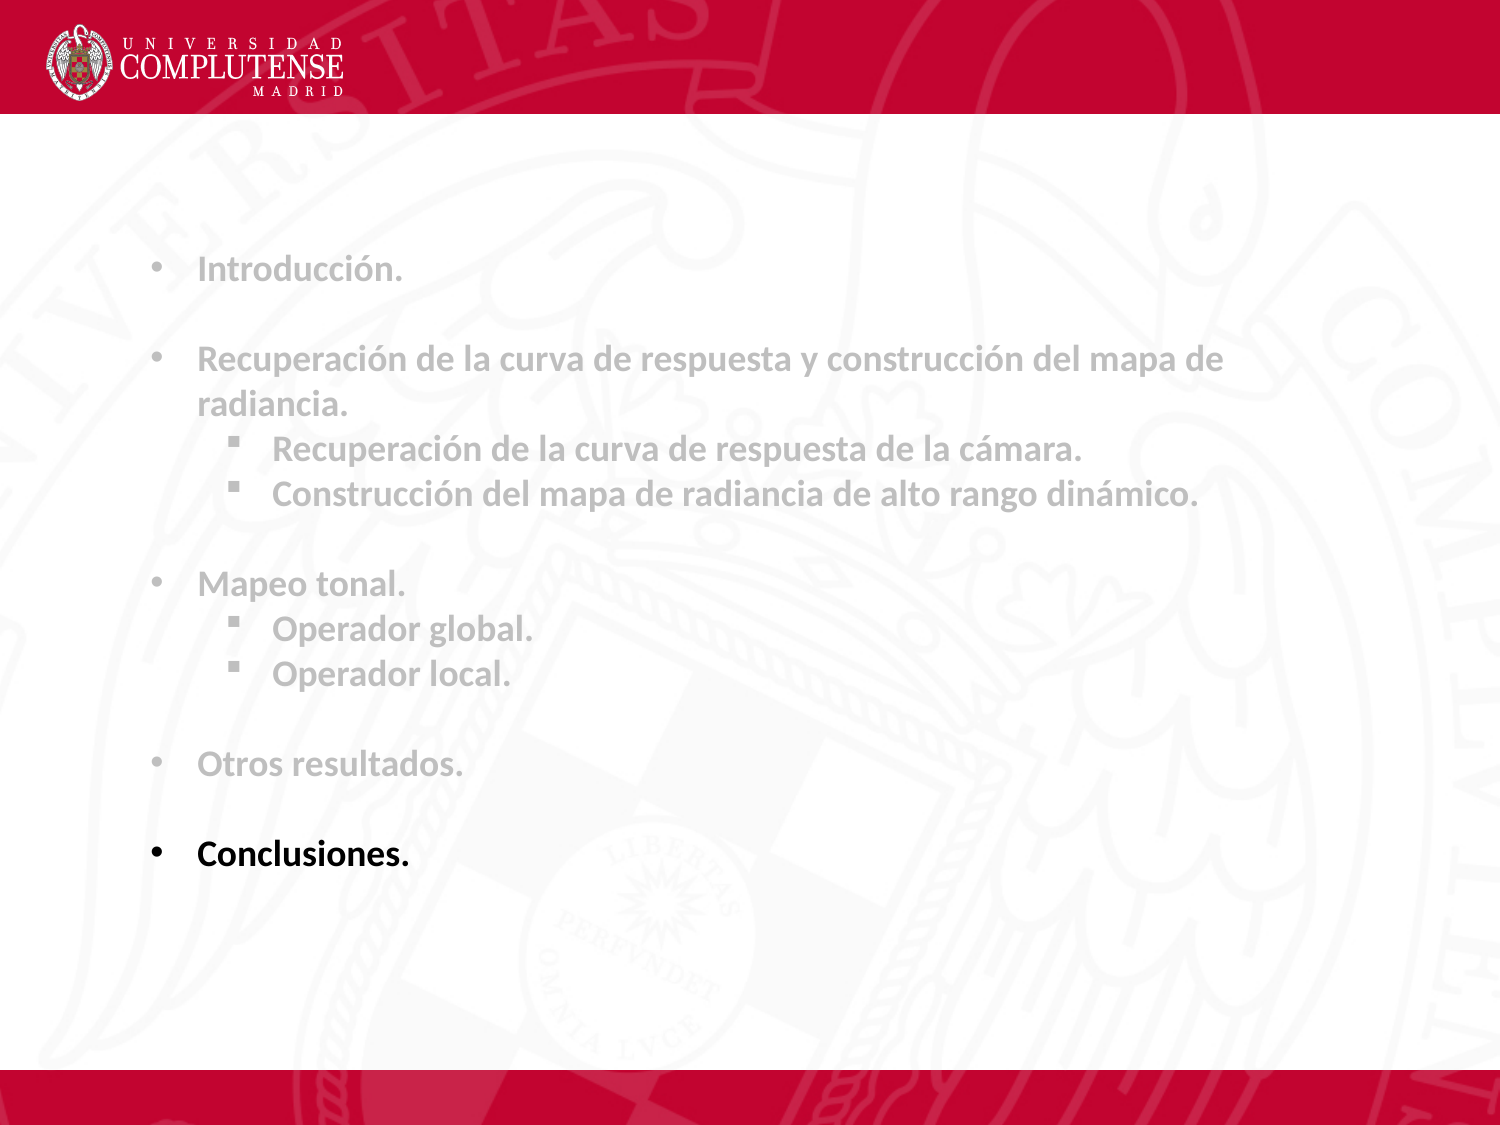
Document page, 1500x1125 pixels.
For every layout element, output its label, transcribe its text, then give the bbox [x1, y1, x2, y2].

text_box Introducción. Recuperación de la curva de respuesta y construcción del mapa de radiancia. Recuperación de la curva de respuesta de la cámara. Construcción del mapa de radiancia de alto rango dinámico. Mapeo tonal. Operador global. Operador local. Otros resultados. Conclusiones. [135, 236, 1365, 882]
picture [0, 0, 1500, 1125]
